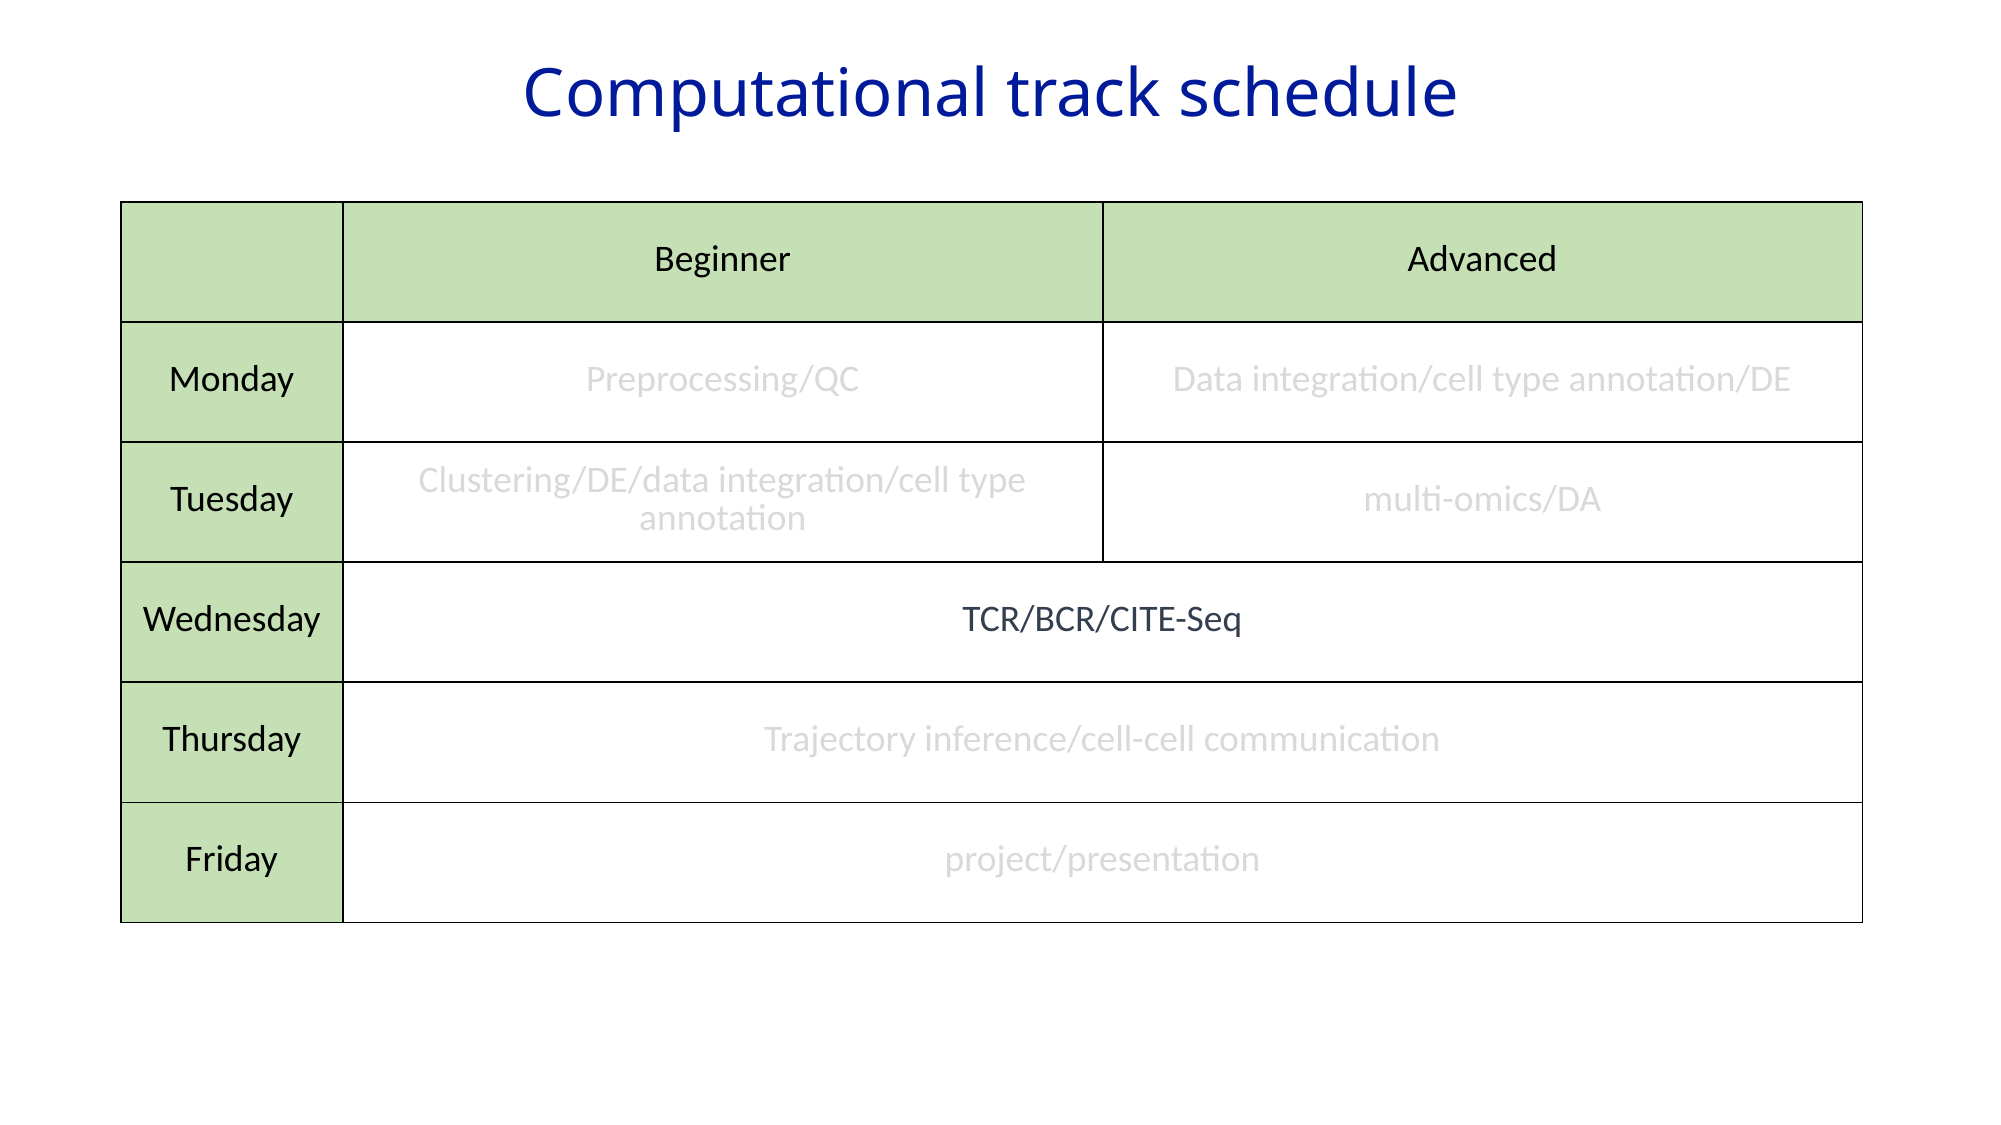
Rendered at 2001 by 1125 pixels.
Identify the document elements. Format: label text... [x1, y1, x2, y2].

table_cell Thursday [122, 683, 342, 802]
table_cell Data integration/cell type annotation/DE [1104, 323, 1862, 441]
table_cell Clustering/DE/data integration/cell type annotation [344, 443, 1102, 561]
table_cell project/presentation [344, 803, 1862, 922]
table_header [122, 203, 342, 321]
table_cell Tuesday [122, 443, 342, 561]
table_cell Preprocessing/QC [344, 323, 1102, 441]
table_cell multi-omics/DA [1104, 443, 1862, 561]
table_cell TCR/BCR/CITE-Seq [344, 563, 1862, 681]
table_cell Friday [122, 803, 342, 922]
table_header Advanced [1104, 203, 1862, 321]
table_cell Wednesday [122, 563, 342, 681]
text_box Computational track schedule [0, 0, 2000, 181]
table_cell Monday [122, 323, 342, 441]
table_header Beginner [344, 203, 1102, 321]
table_cell Trajectory inference/cell-cell communication [344, 683, 1862, 802]
